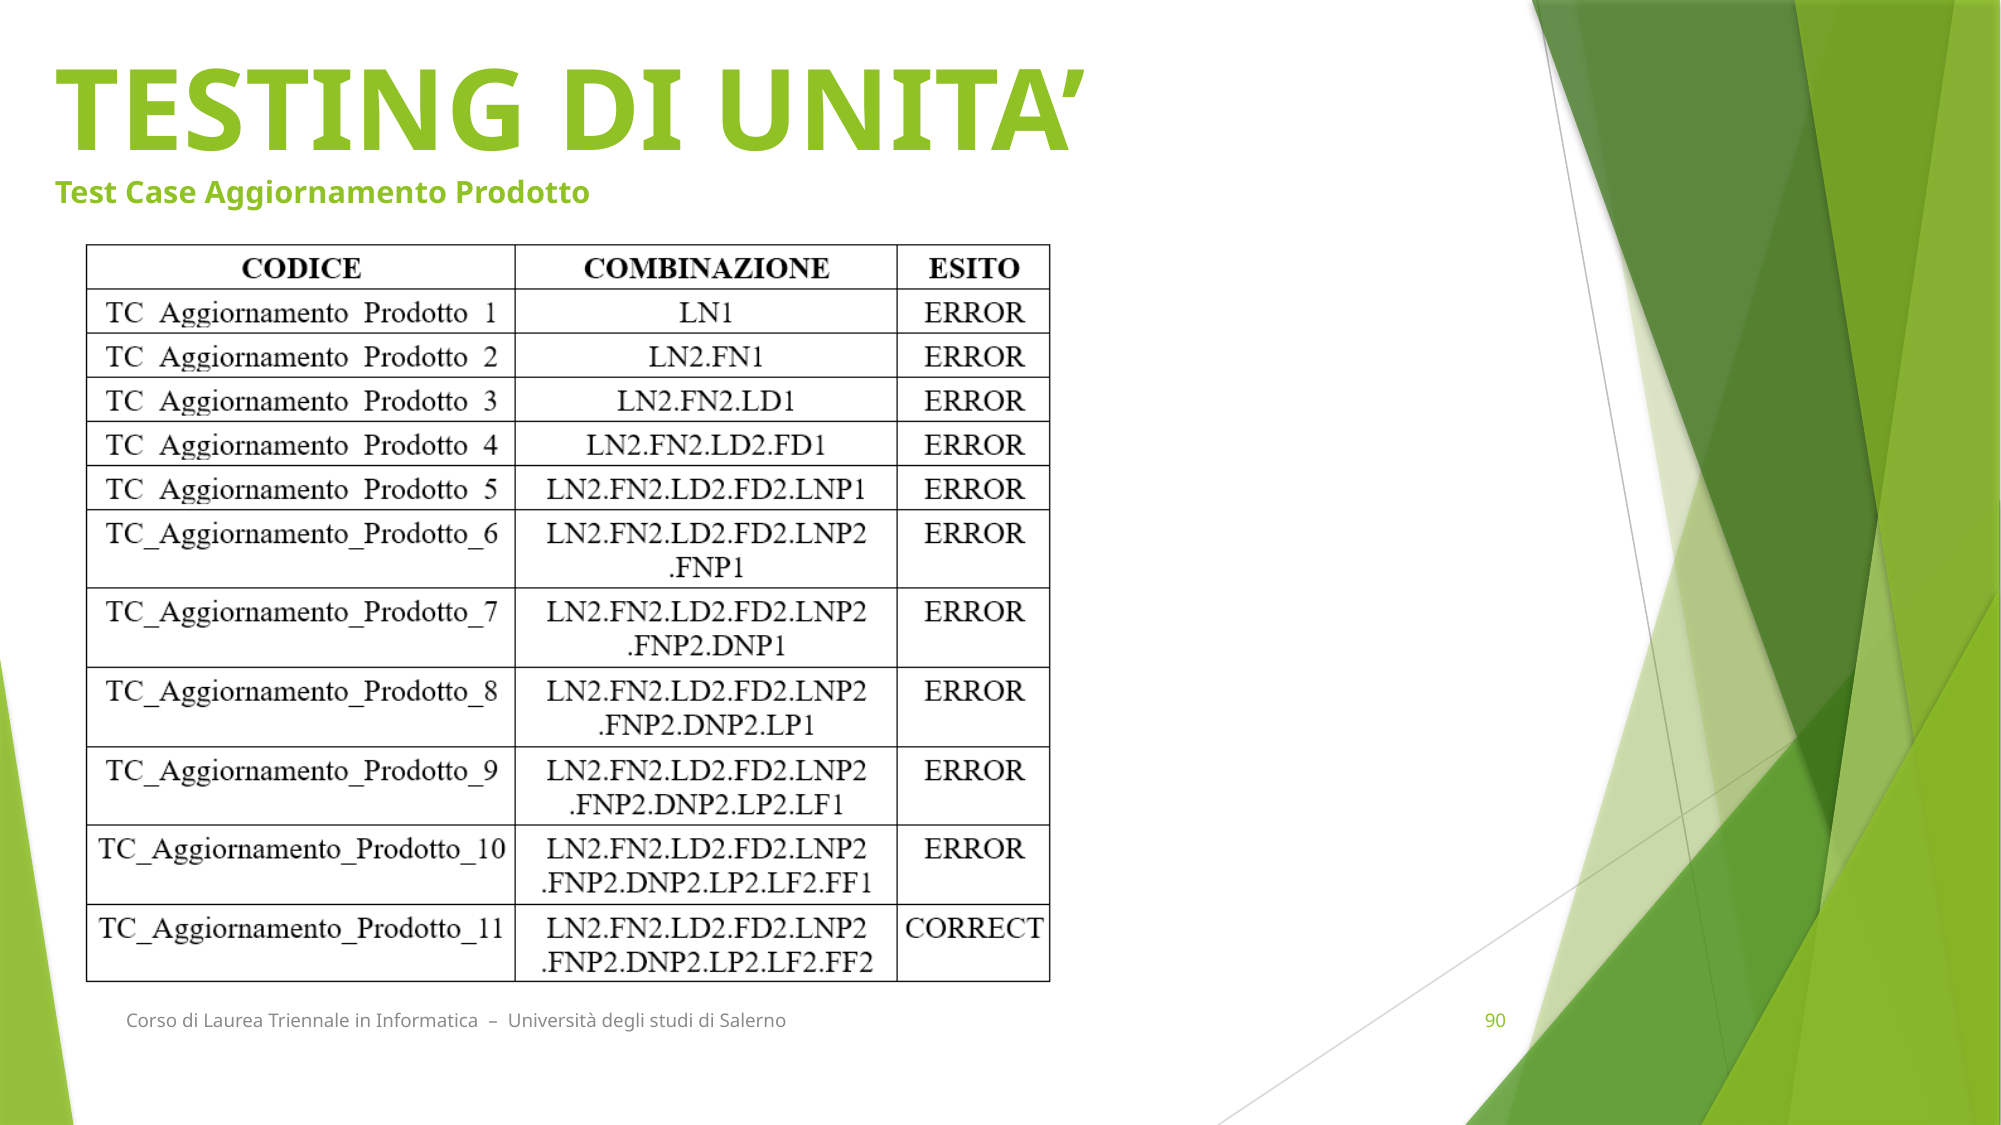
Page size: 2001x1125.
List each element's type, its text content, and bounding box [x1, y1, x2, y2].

footer Corso di Laurea Triennale in Informatica – Università degli studi di Salerno [111, 991, 1145, 1051]
slide_number 90 [1409, 991, 1522, 1051]
picture [81, 238, 1059, 992]
title TESTING DI UNITA’ Test Case Aggiornamento Prodotto [39, 29, 1451, 218]
